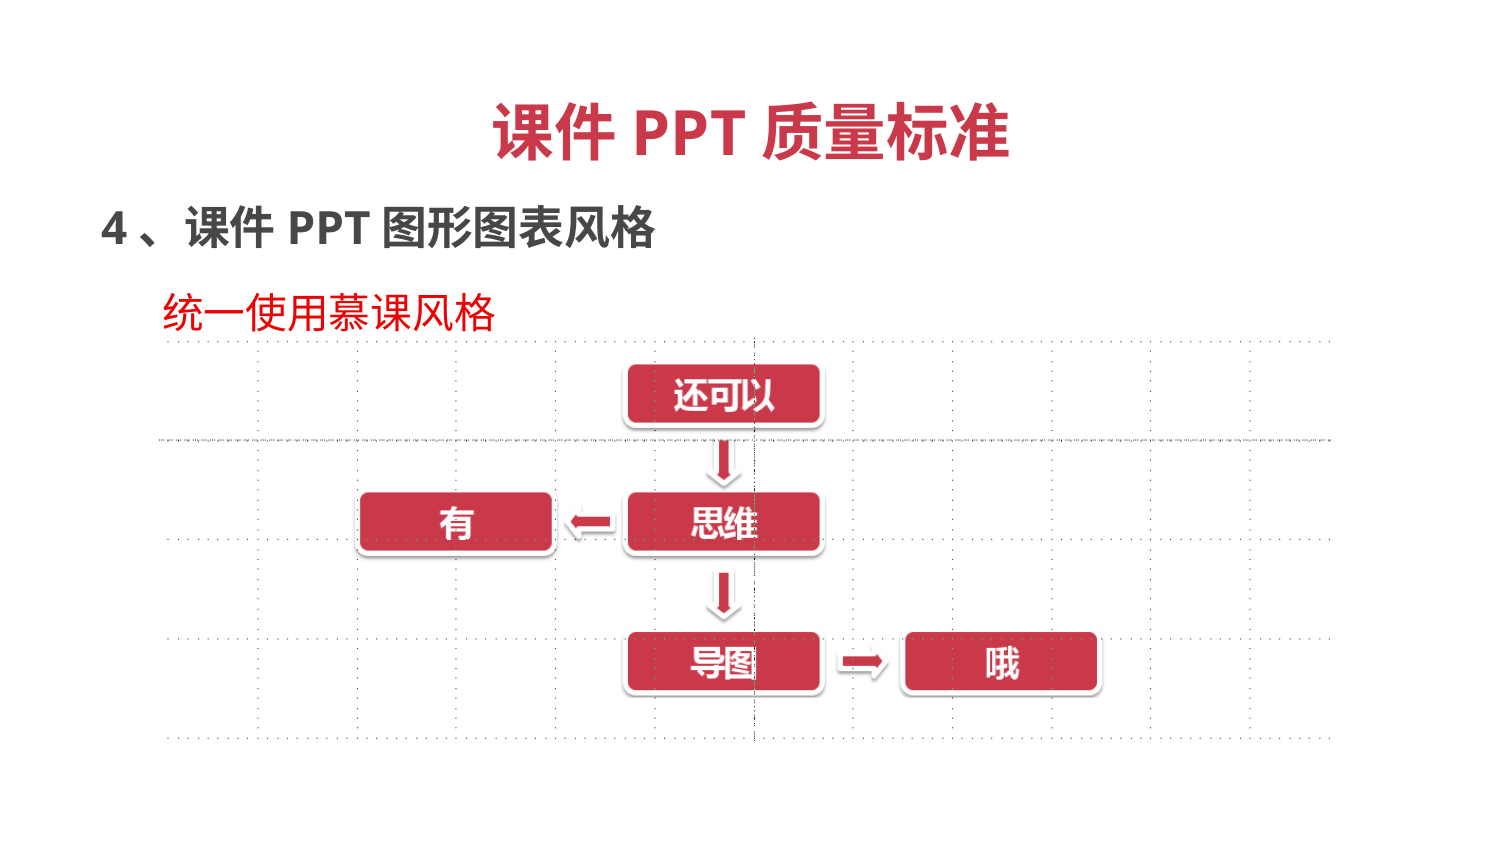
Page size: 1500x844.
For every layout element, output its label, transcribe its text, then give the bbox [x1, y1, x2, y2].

list 4、课件PPT图形图表风格 [84, 184, 1436, 269]
text_box 统一使用慕课风格 [64, 279, 1415, 363]
text_box 课件PPT质量标准 [476, 85, 1027, 175]
picture [159, 338, 1331, 742]
